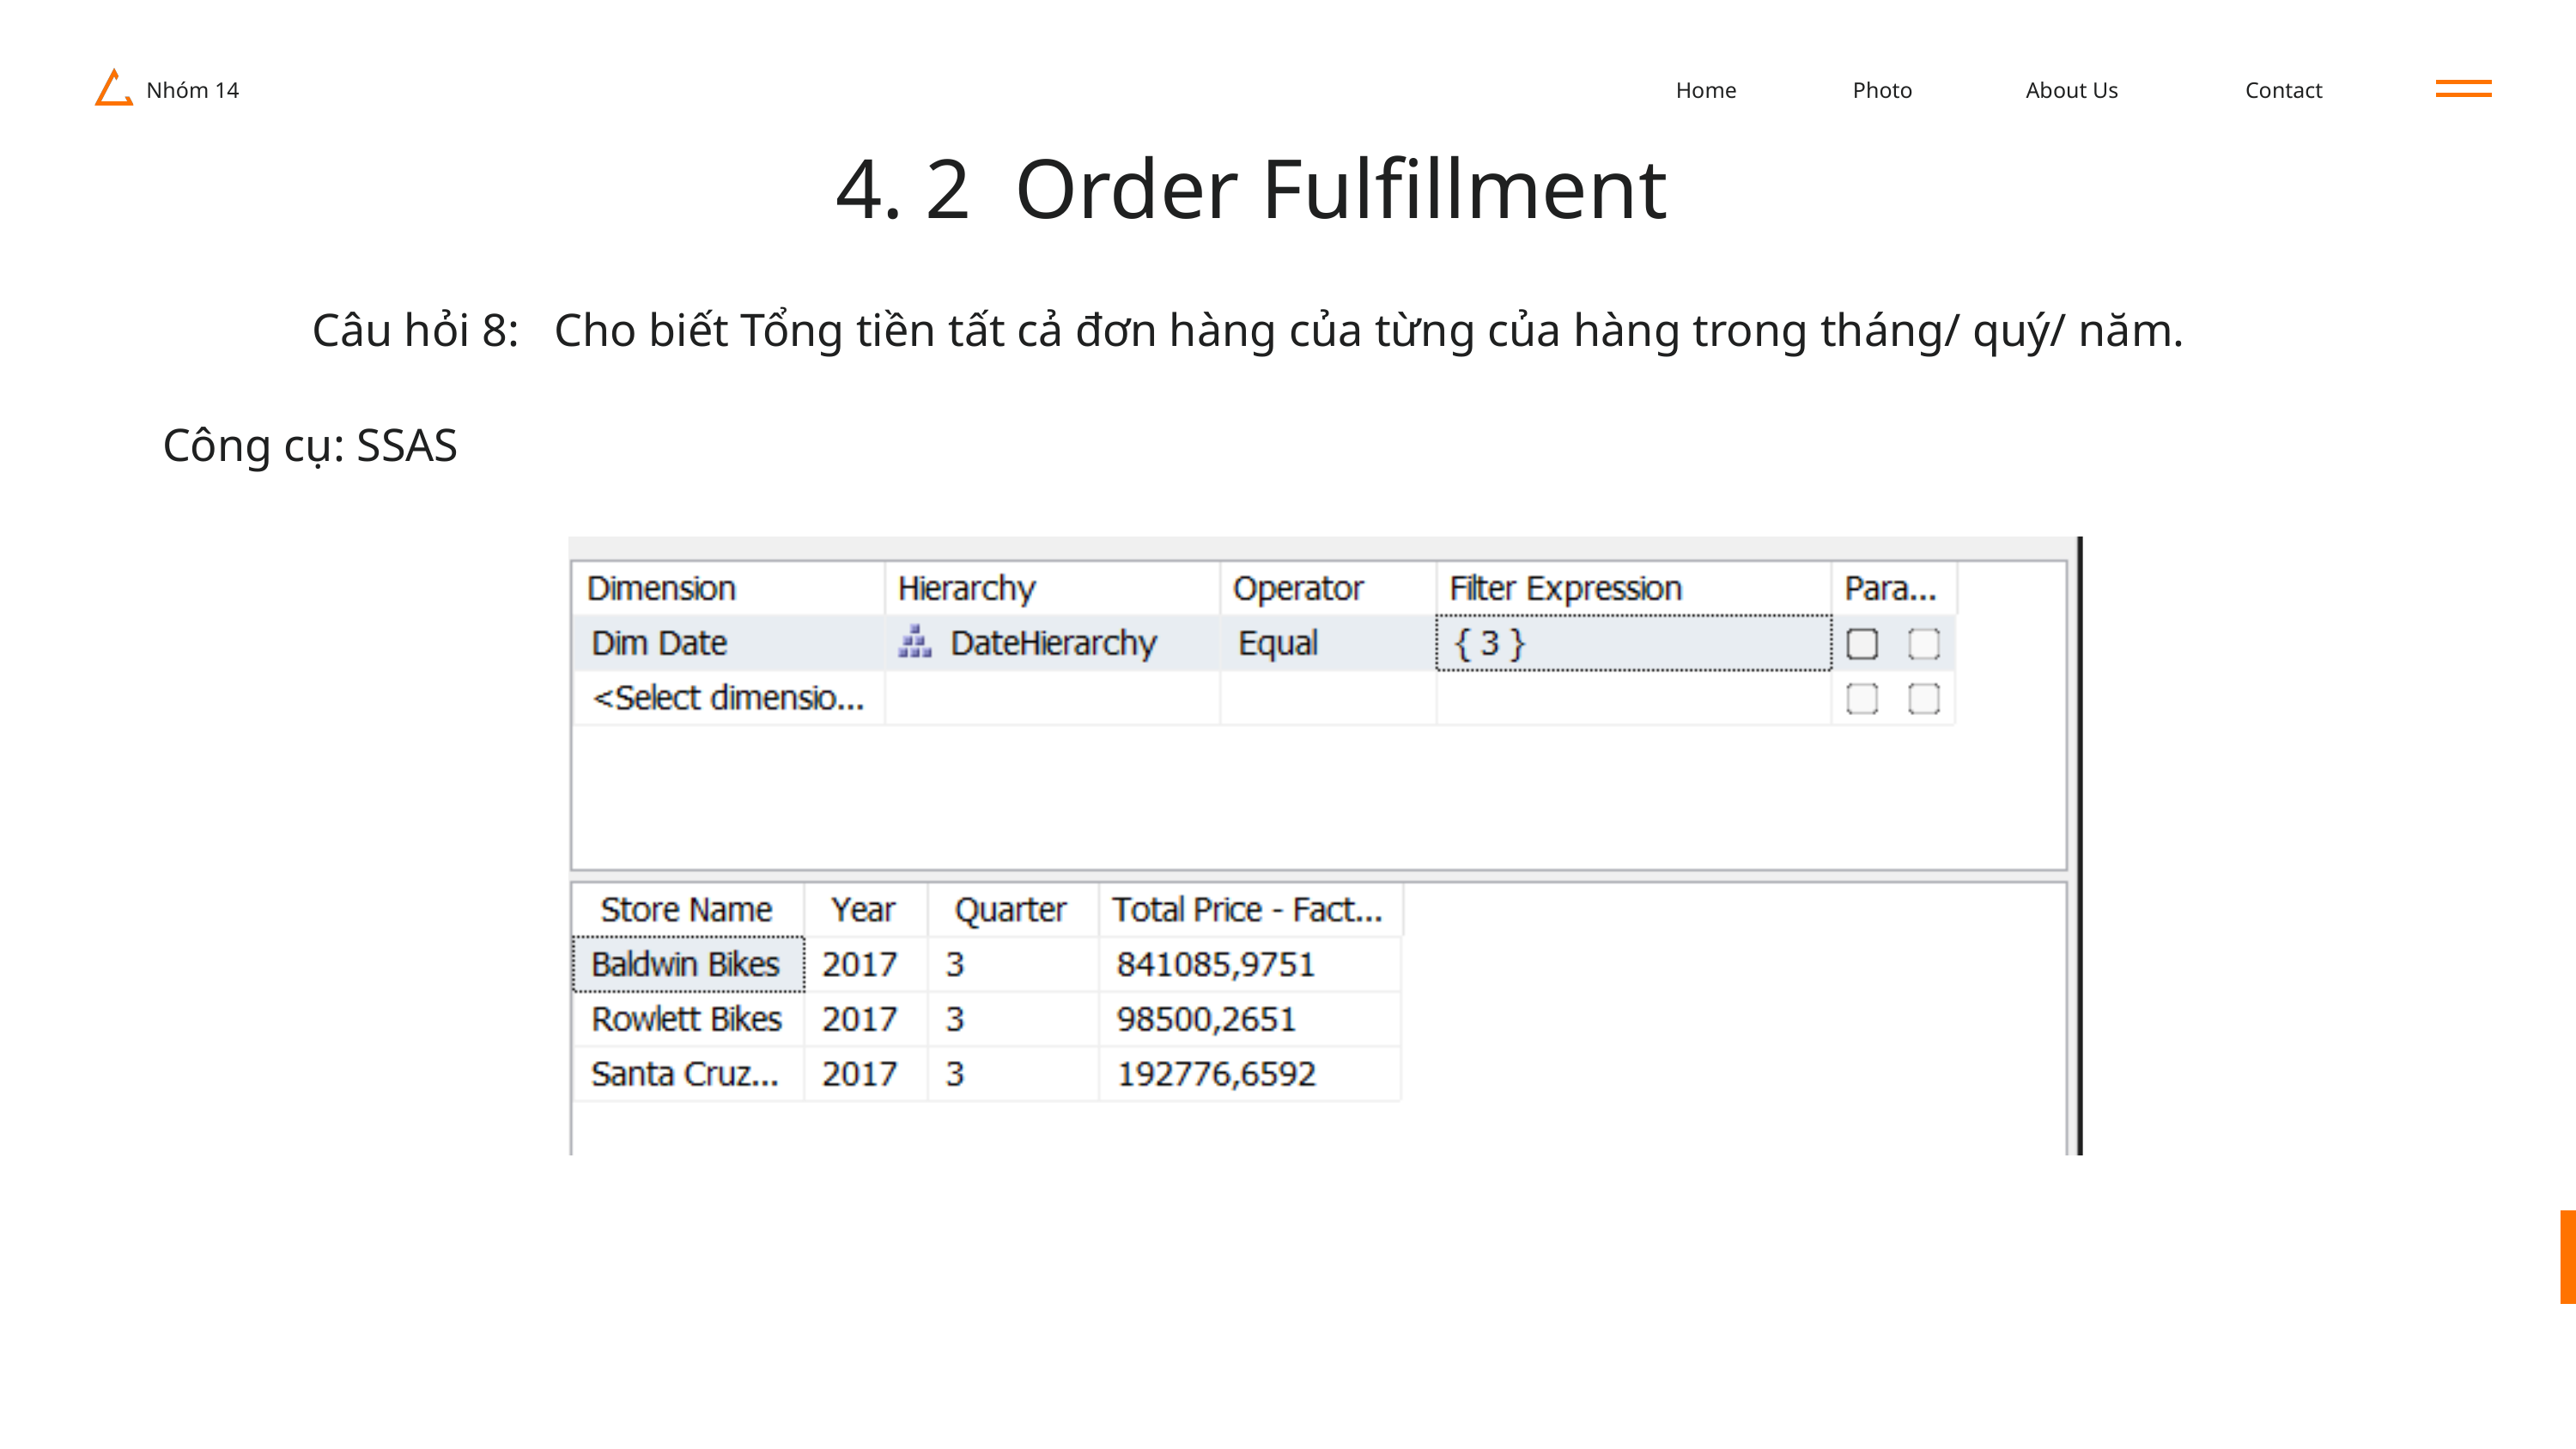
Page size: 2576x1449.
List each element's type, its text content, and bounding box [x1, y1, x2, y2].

text_box Câu hỏi 8: Cho biết Tổng tiền tất cả đơn hàng của từng của hàng trong tháng/ quý/ năm. [312, 293, 2492, 857]
text_box Nhóm 14 [146, 72, 365, 103]
text_box Contact [2245, 72, 2384, 103]
text_box Home [1675, 72, 1790, 103]
text_box Photo [1852, 72, 1957, 103]
text_box [94, 68, 134, 106]
text_box Công cụ: SSAS [162, 407, 569, 470]
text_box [2435, 79, 2493, 84]
text_box [568, 857, 2083, 1155]
text_box About Us [2026, 72, 2176, 103]
text_box 4. 2 Order Fulfillment [835, 139, 2245, 235]
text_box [2560, 1210, 2576, 1304]
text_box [2435, 92, 2493, 97]
